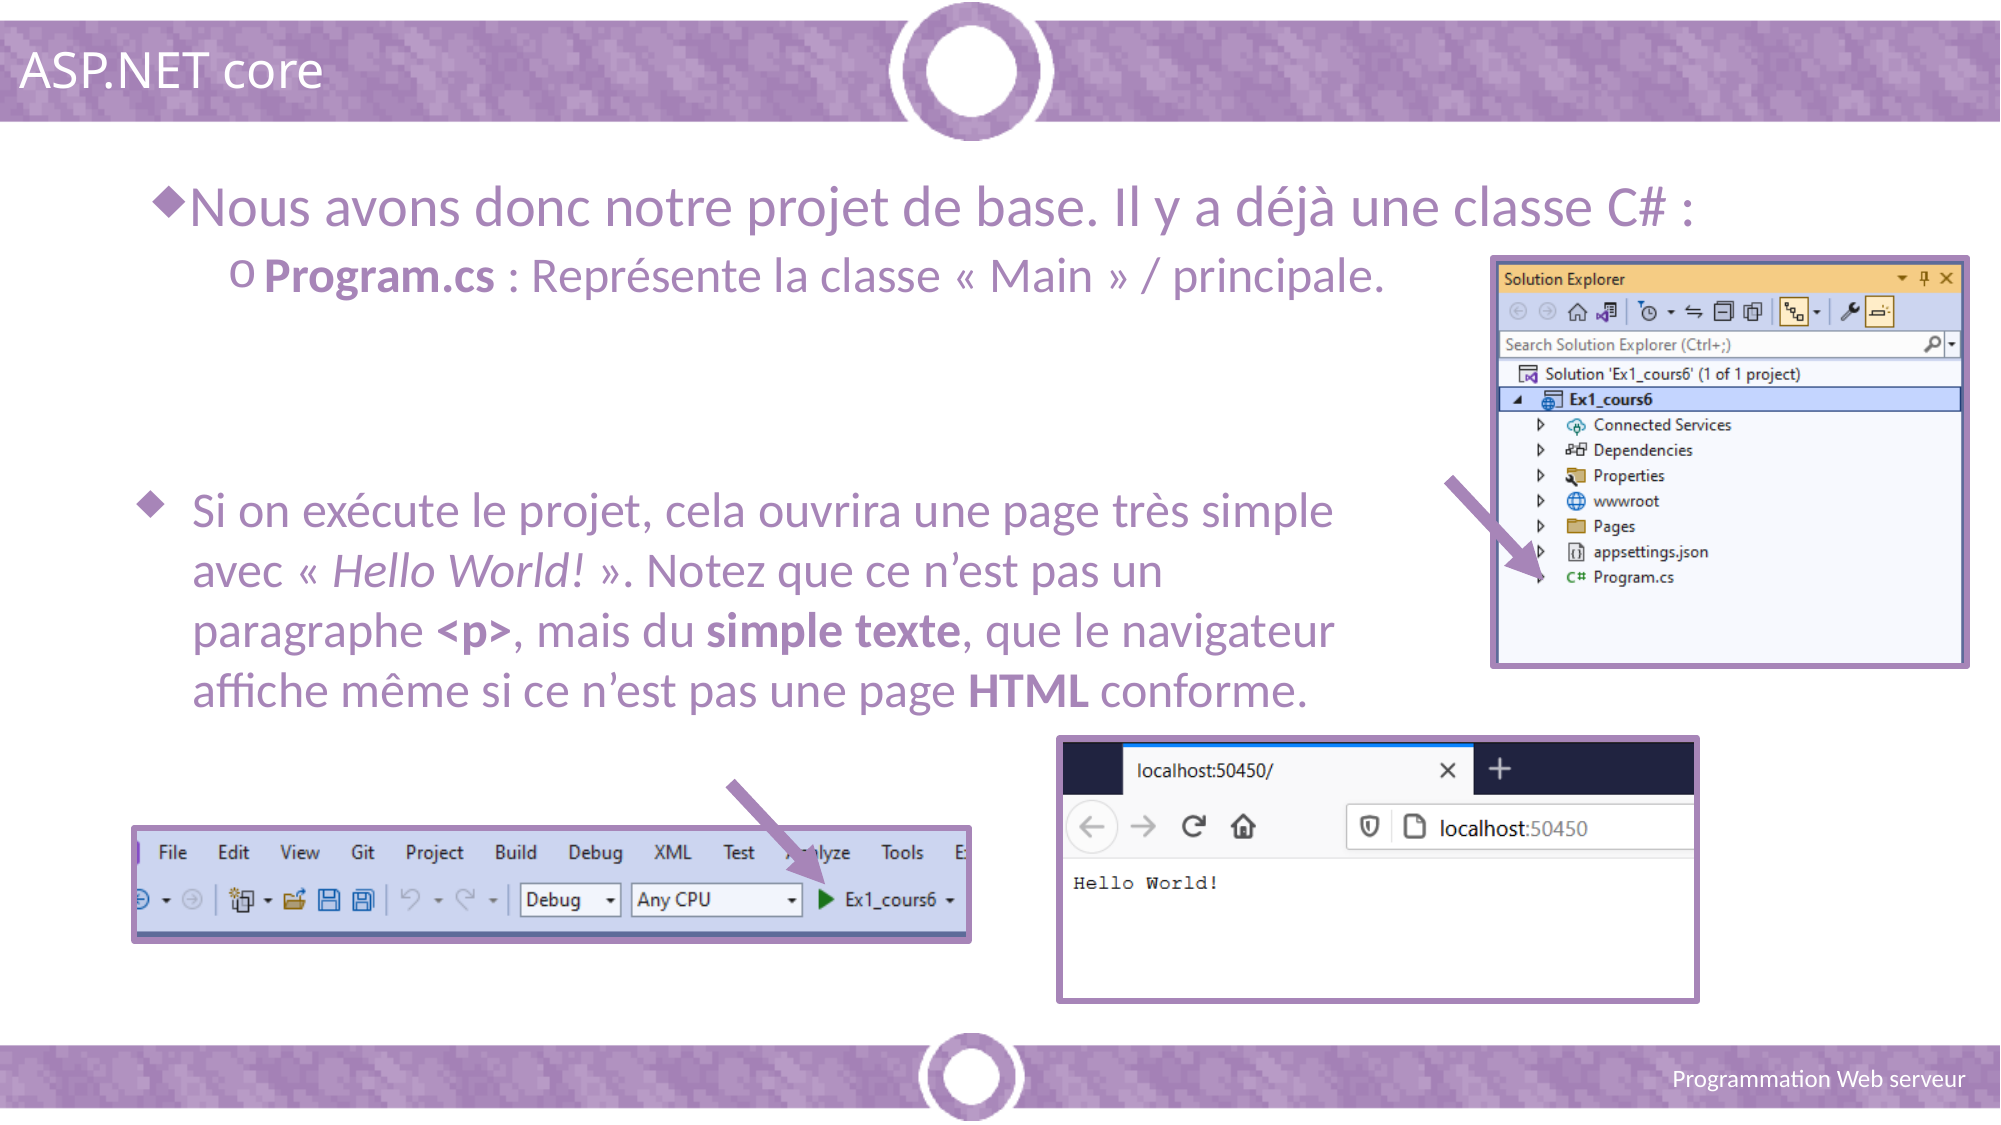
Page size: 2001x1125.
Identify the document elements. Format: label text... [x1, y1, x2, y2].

title ASP.NET core [4, 22, 884, 123]
text_box Si on exécute le projet, cela ouvrira une page très simple avec « Hello World! ». Notez que ce n’est pas un paragraphe <p>, mais du simple texte, que le navigateur affiche même si ce n’est pas une page HTML conforme. [121, 469, 1409, 785]
picture [0, 1033, 2000, 1121]
list Nous avons donc notre projet de base. Il y a déjà une classe C# : Program.cs : Représente la classe « Main » / principale. [137, 168, 1863, 1014]
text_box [1448, 479, 1544, 581]
picture [1062, 741, 1694, 998]
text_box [730, 783, 826, 885]
picture [0, 2, 2000, 141]
picture [1495, 261, 1964, 663]
picture [137, 831, 966, 938]
